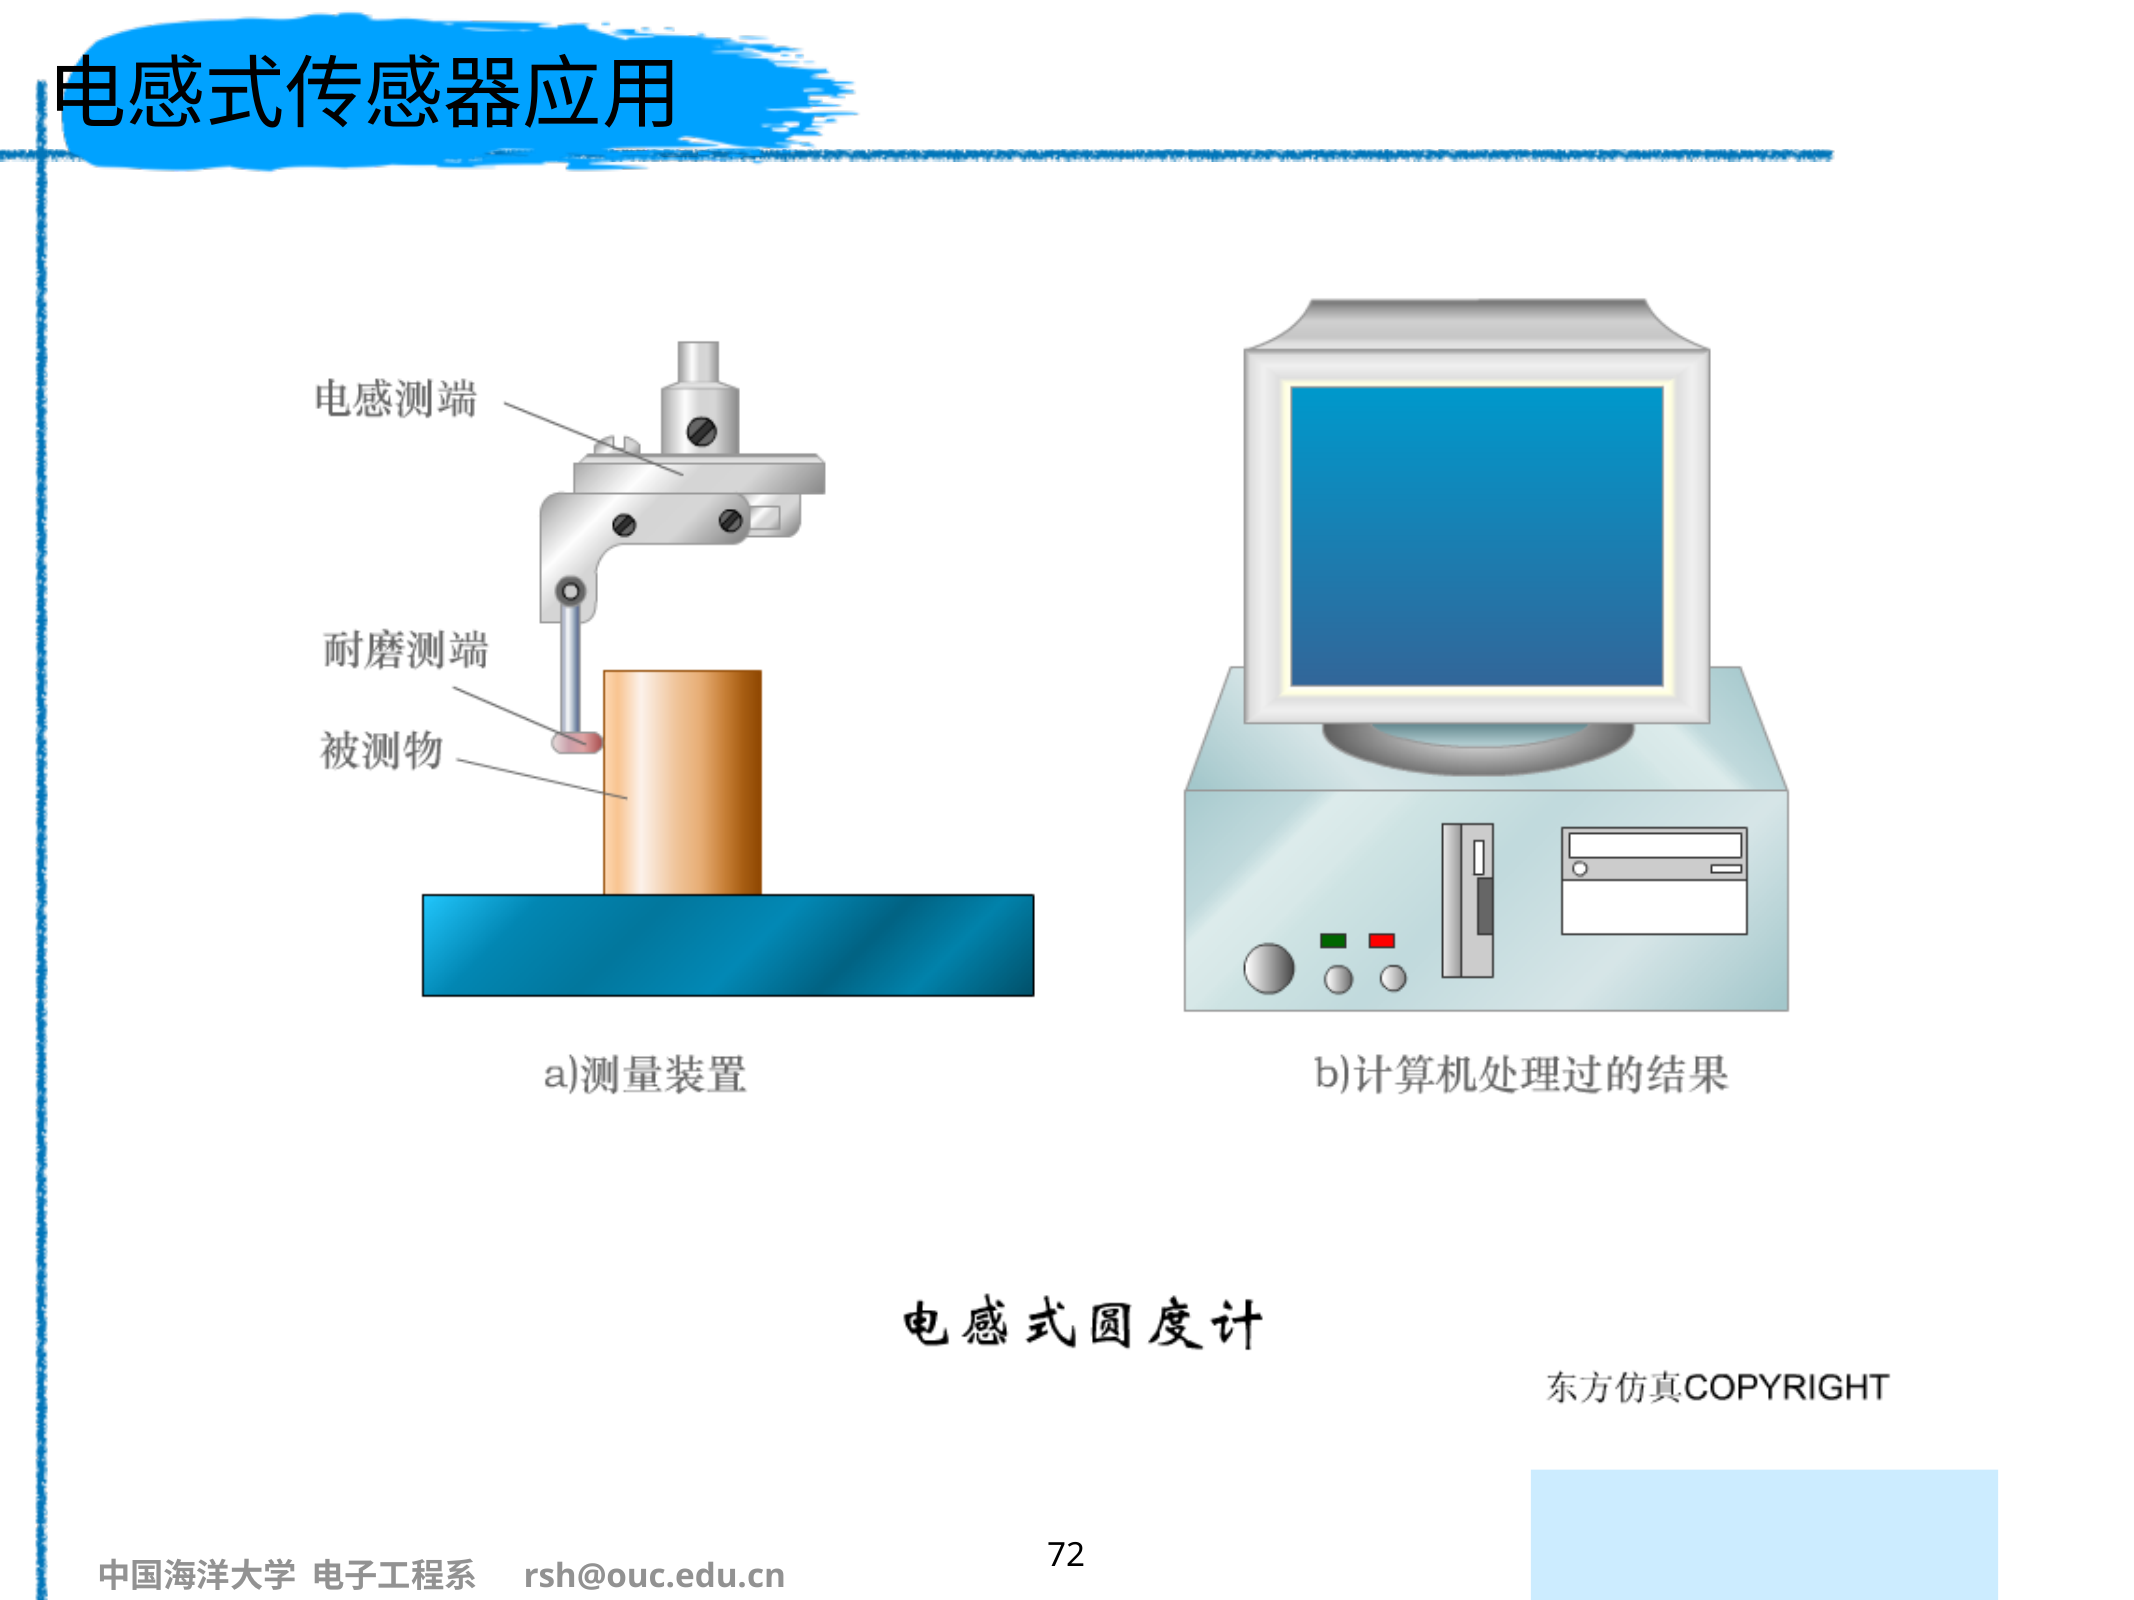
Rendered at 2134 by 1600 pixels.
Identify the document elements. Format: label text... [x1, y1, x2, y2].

slide_number 72 [1037, 1524, 1095, 1579]
picture [260, 253, 1950, 1451]
title 电感式传感器应用 [0, 0, 730, 181]
text_box [1530, 1469, 1999, 1600]
picture [36, 181, 47, 1600]
picture [730, 9, 1841, 176]
